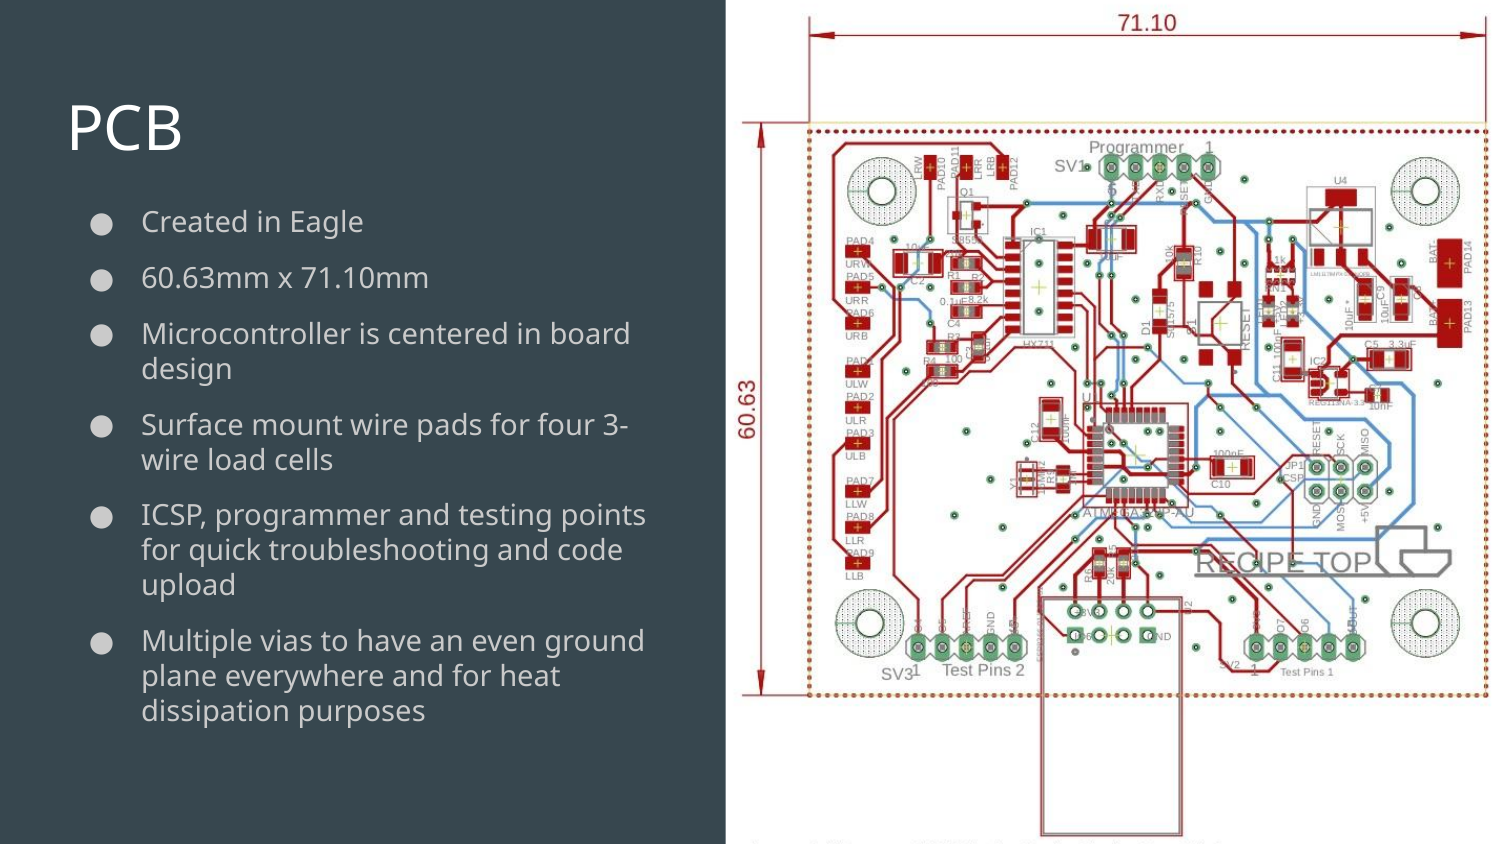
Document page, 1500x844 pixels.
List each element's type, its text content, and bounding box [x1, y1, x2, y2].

picture [725, 0, 1500, 844]
title PCB [51, 72, 720, 167]
list Created in Eagle 60.63mm x 71.10mm Microcontroller is centered in board design Surface mount wire pads for four 3-wire load cells ICSP, programmer and testing points for quick troubleshooting and code upload Multiple vias to have an even ground plane everywhere and for heat dissipation purposes [51, 188, 674, 749]
